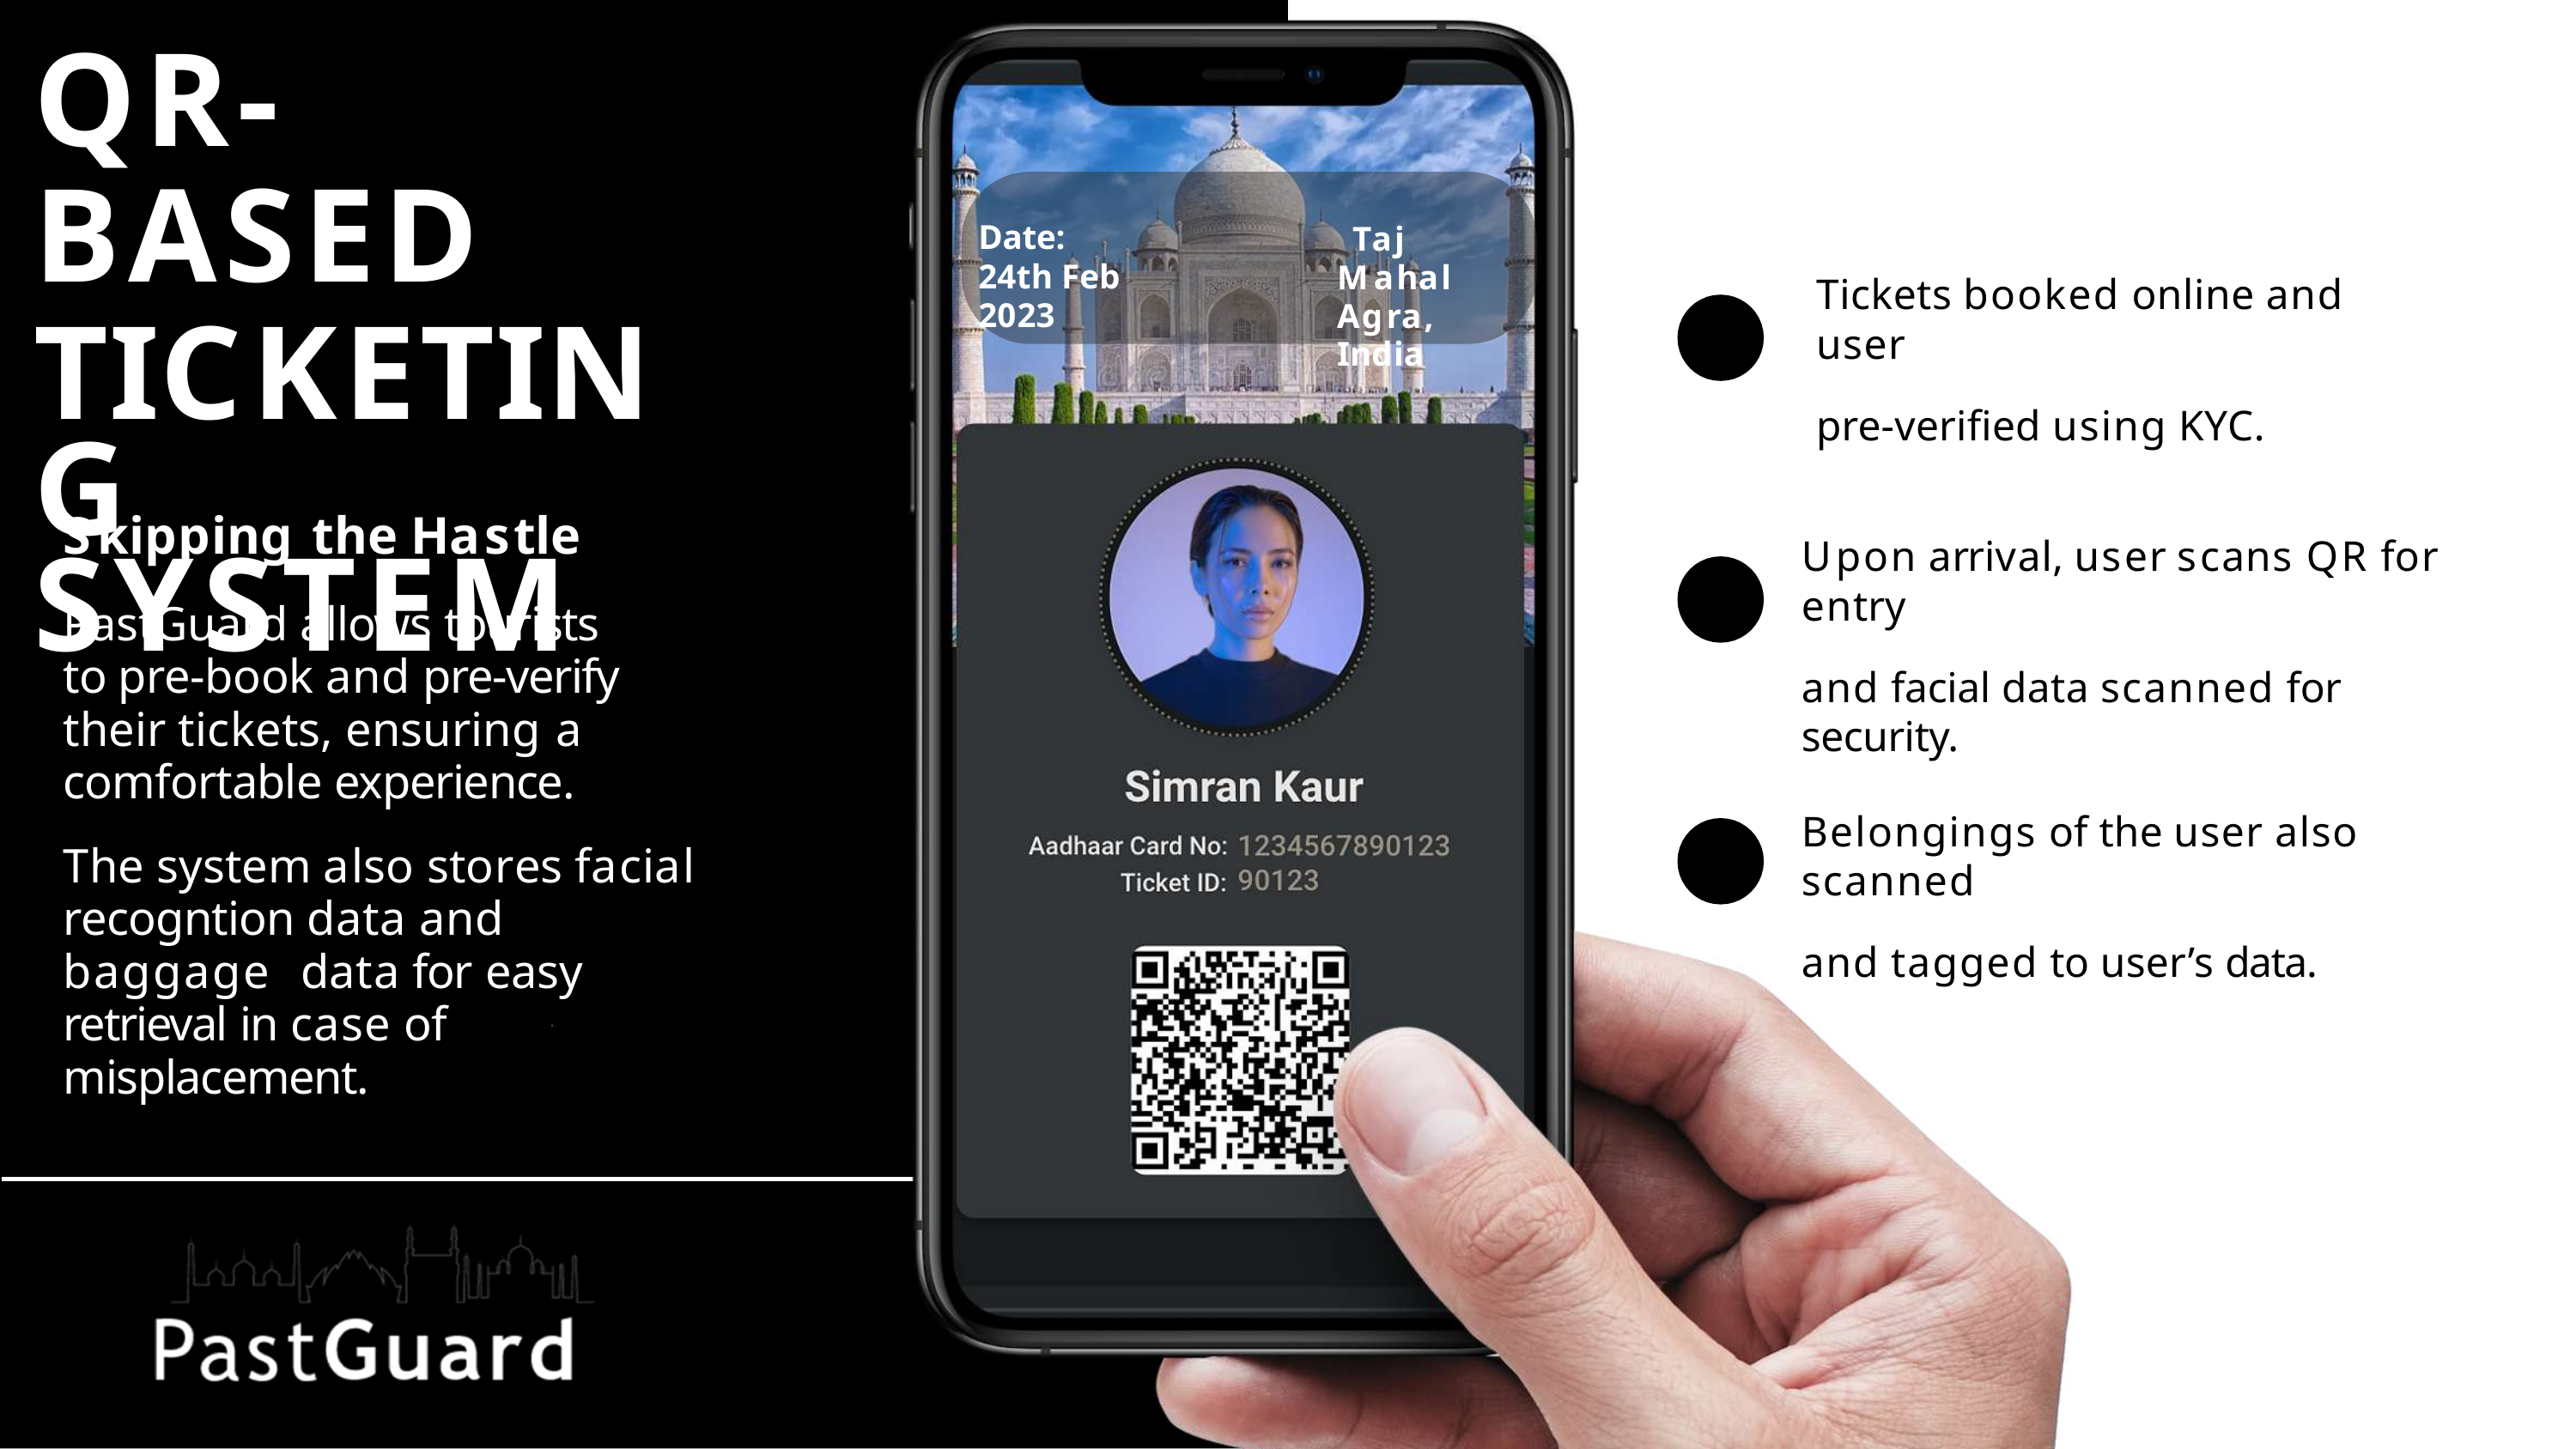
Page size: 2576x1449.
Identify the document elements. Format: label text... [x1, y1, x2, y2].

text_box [0, 0, 1289, 1449]
picture [118, 1210, 626, 1405]
text_box Tickets booked online and user pre-verified using KYC. [2085, 266, 2415, 449]
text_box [550, 17, 2082, 1449]
text_box Upon arrival, user scans QR for entry and facial data scanned for security. [2085, 528, 2497, 761]
text_box Belongings of the user also scanned and tagged to user’s data. [2085, 803, 2495, 986]
